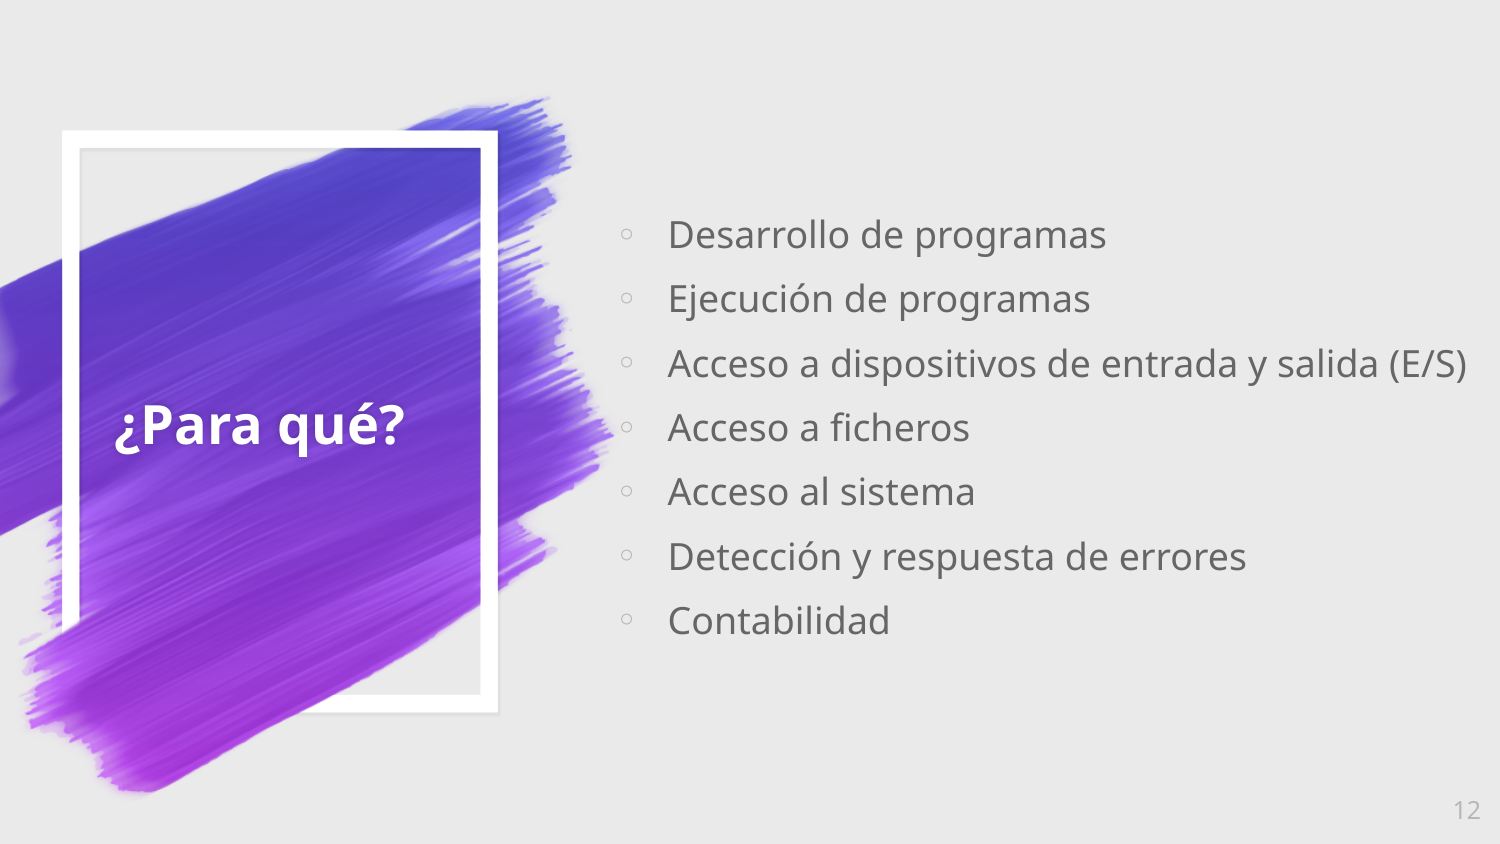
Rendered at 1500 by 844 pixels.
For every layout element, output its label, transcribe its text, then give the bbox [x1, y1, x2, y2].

list Desarrollo de programas Ejecución de programas Acceso a dispositivos de entrada y salida (E/S) Acceso a ficheros Acceso al sistema Detección y respuesta de errores Contabilidad [608, 132, 1483, 715]
title ¿Para qué? [114, 149, 447, 696]
slide_number 12 [1391, 779, 1482, 844]
picture [0, 0, 1500, 844]
